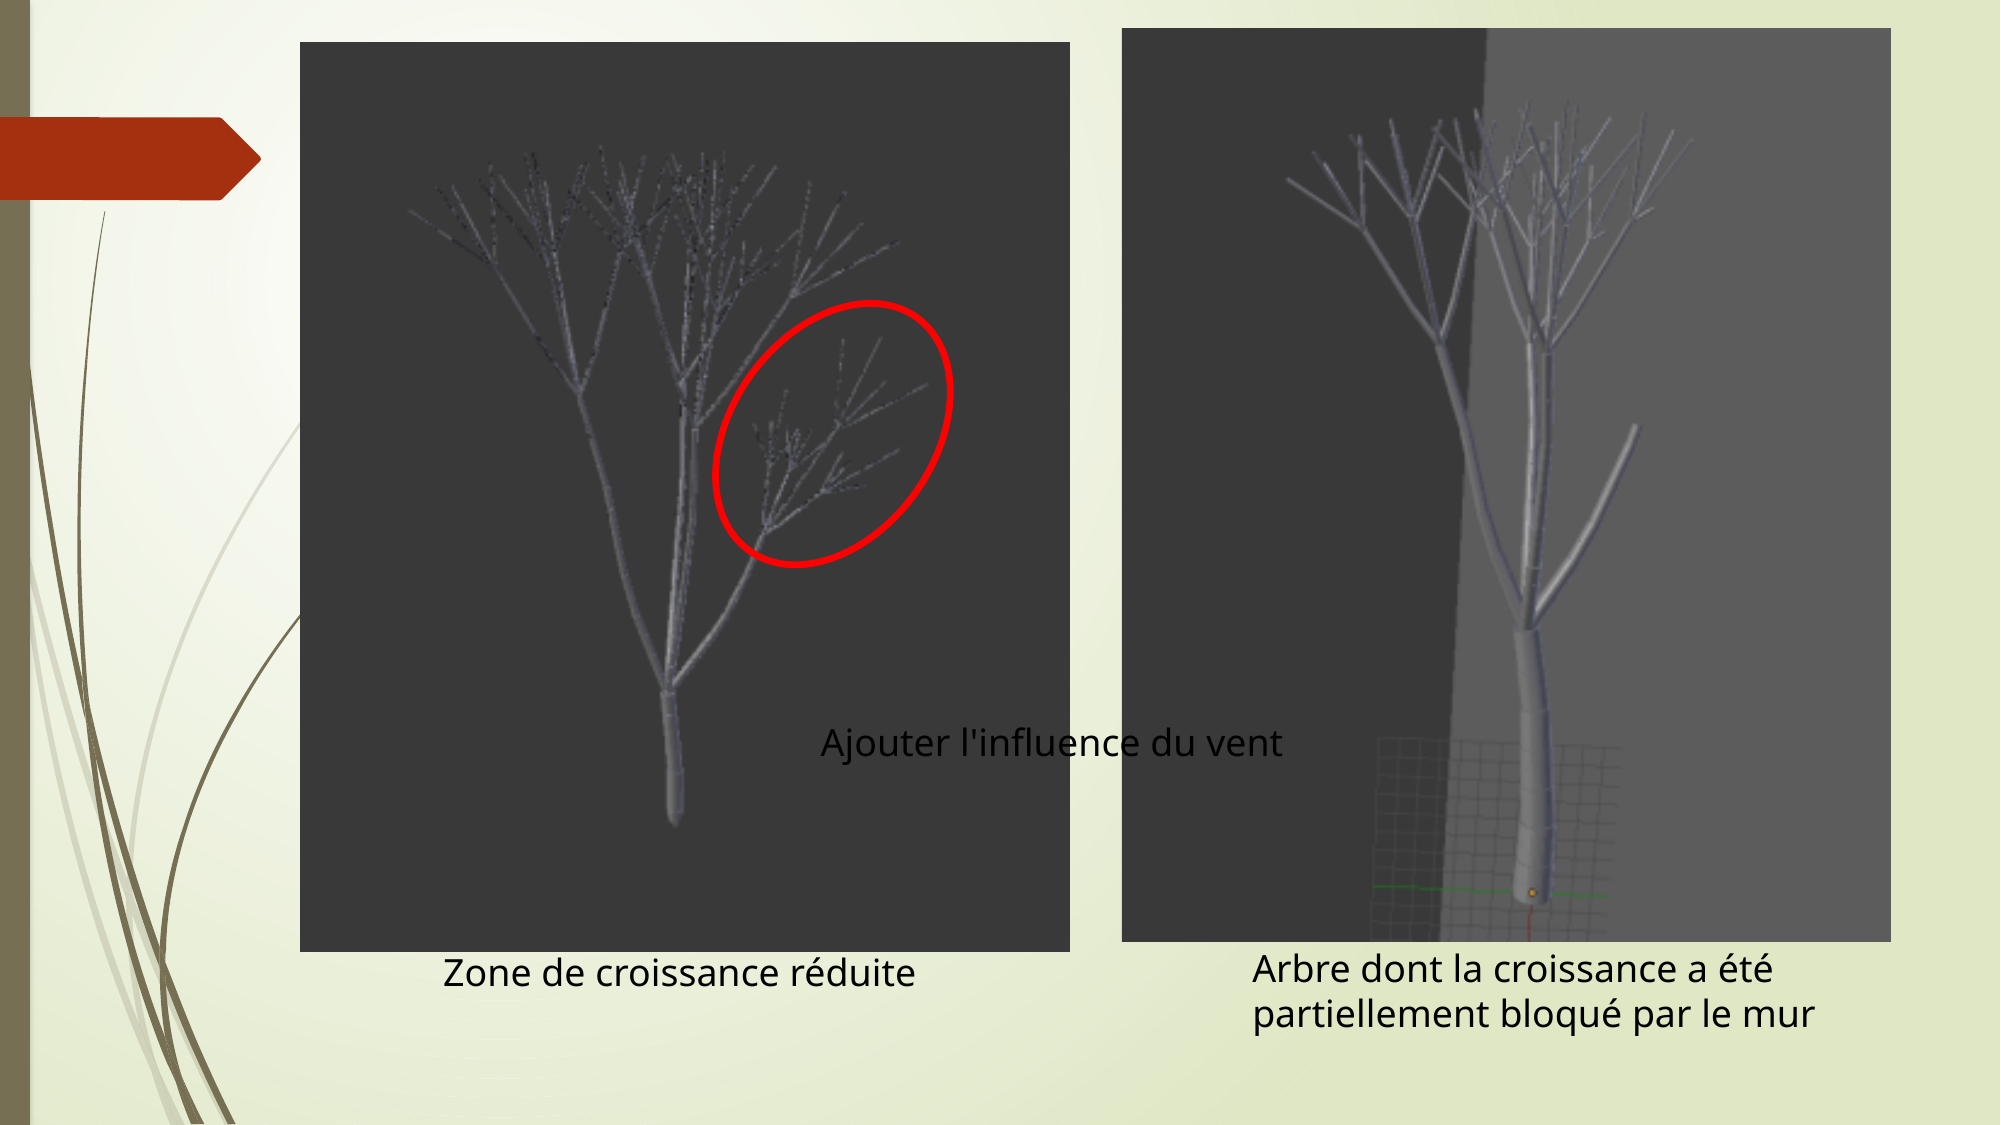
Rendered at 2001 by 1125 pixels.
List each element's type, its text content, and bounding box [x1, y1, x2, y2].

text_box Zone de croissance réduite [428, 941, 1135, 1018]
picture [299, 42, 1070, 953]
picture [1121, 28, 1892, 942]
text_box Arbre dont la croissance a été partiellement bloqué par le mur [1237, 937, 1944, 1059]
text_box Ajouter l'influence du vent [1073, 711, 1116, 771]
